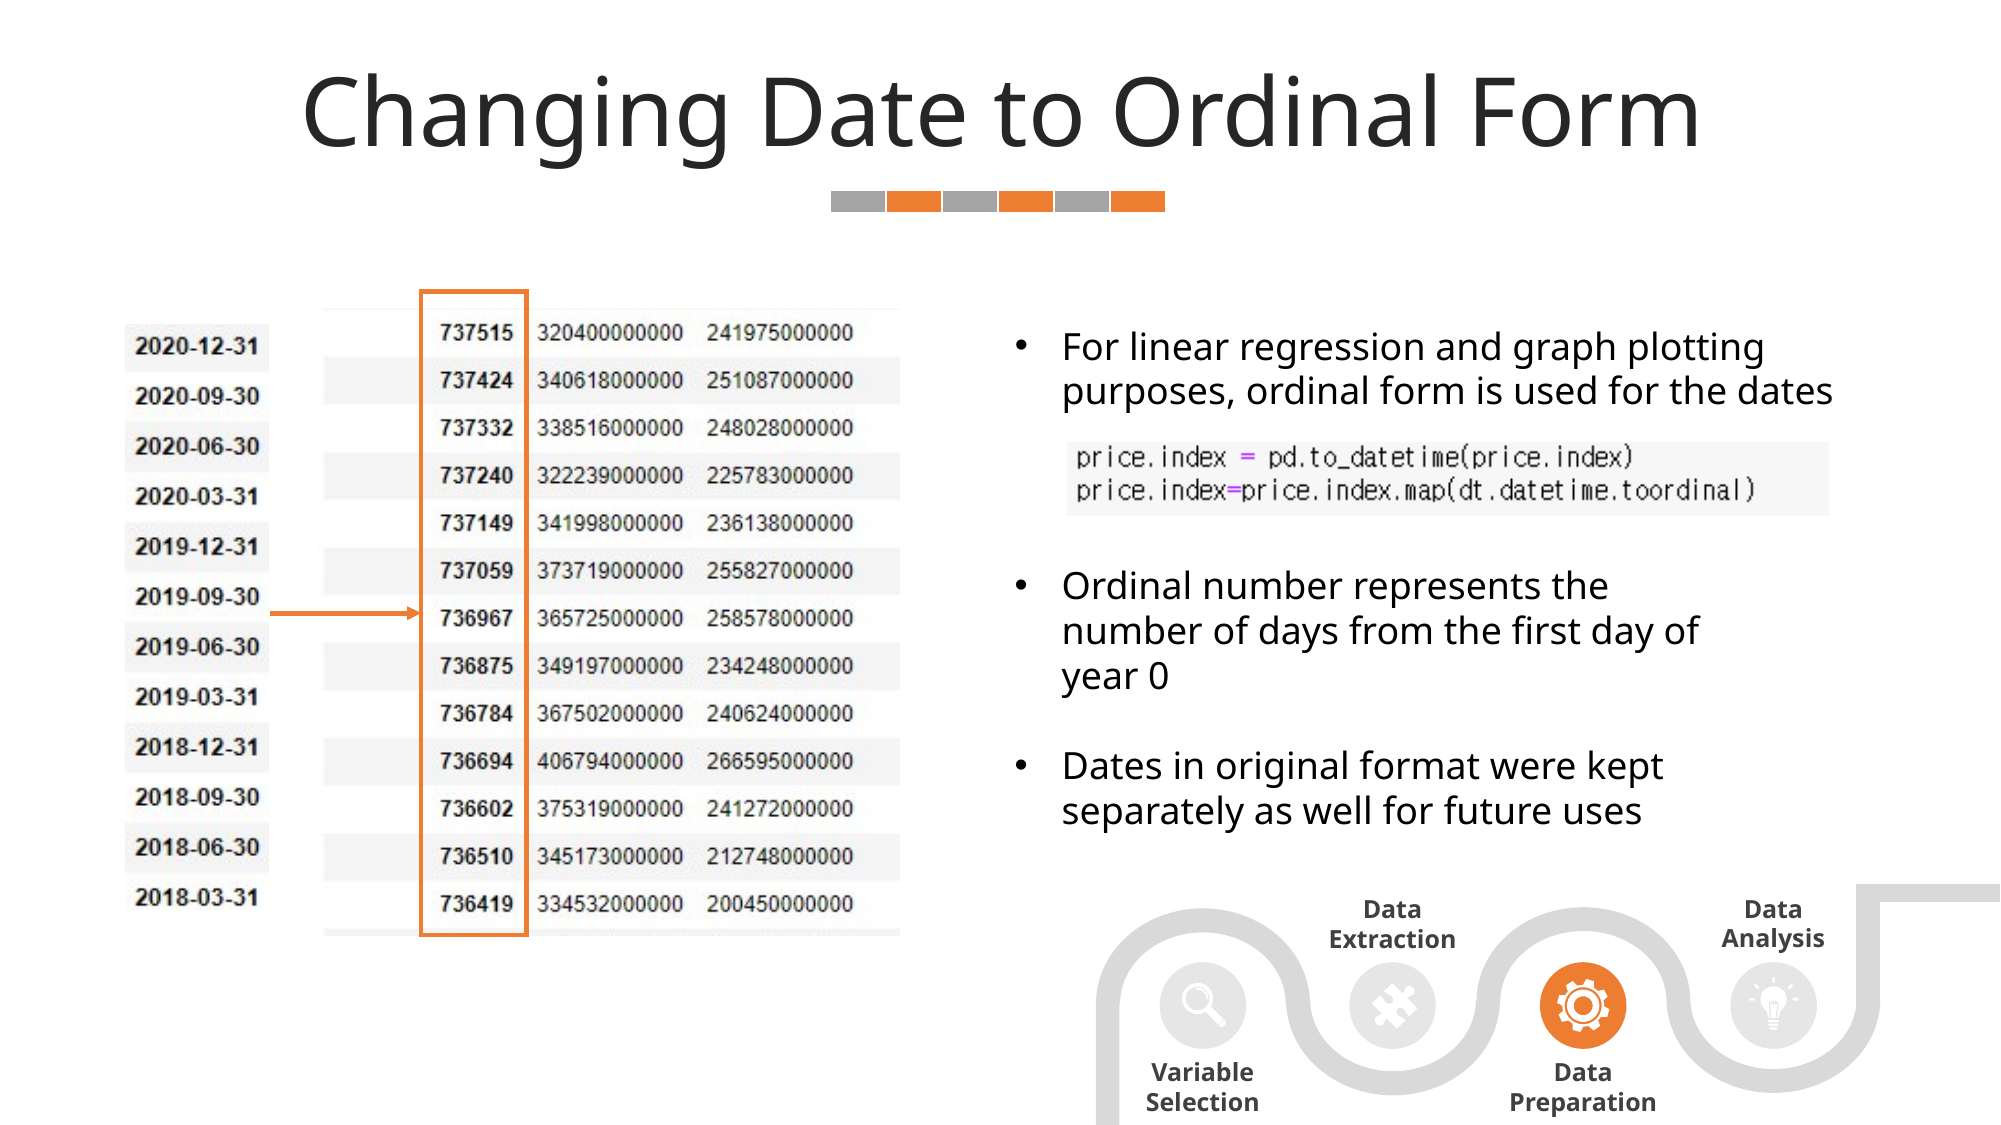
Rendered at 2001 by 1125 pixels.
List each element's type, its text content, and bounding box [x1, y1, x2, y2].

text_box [124, 324, 782, 1037]
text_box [269, 291, 900, 936]
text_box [1095, 883, 2000, 1125]
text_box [830, 189, 1167, 214]
text_box Ordinal number represents the number of days from the first day of year 0 Dates in original format were kept separately as well for future uses [999, 554, 1762, 840]
list Changing Date to Ordinal Form [53, 55, 1952, 175]
picture [1066, 442, 1829, 516]
text_box For linear regression and graph plotting purposes, ordinal form is used for the dates [999, 315, 1896, 465]
